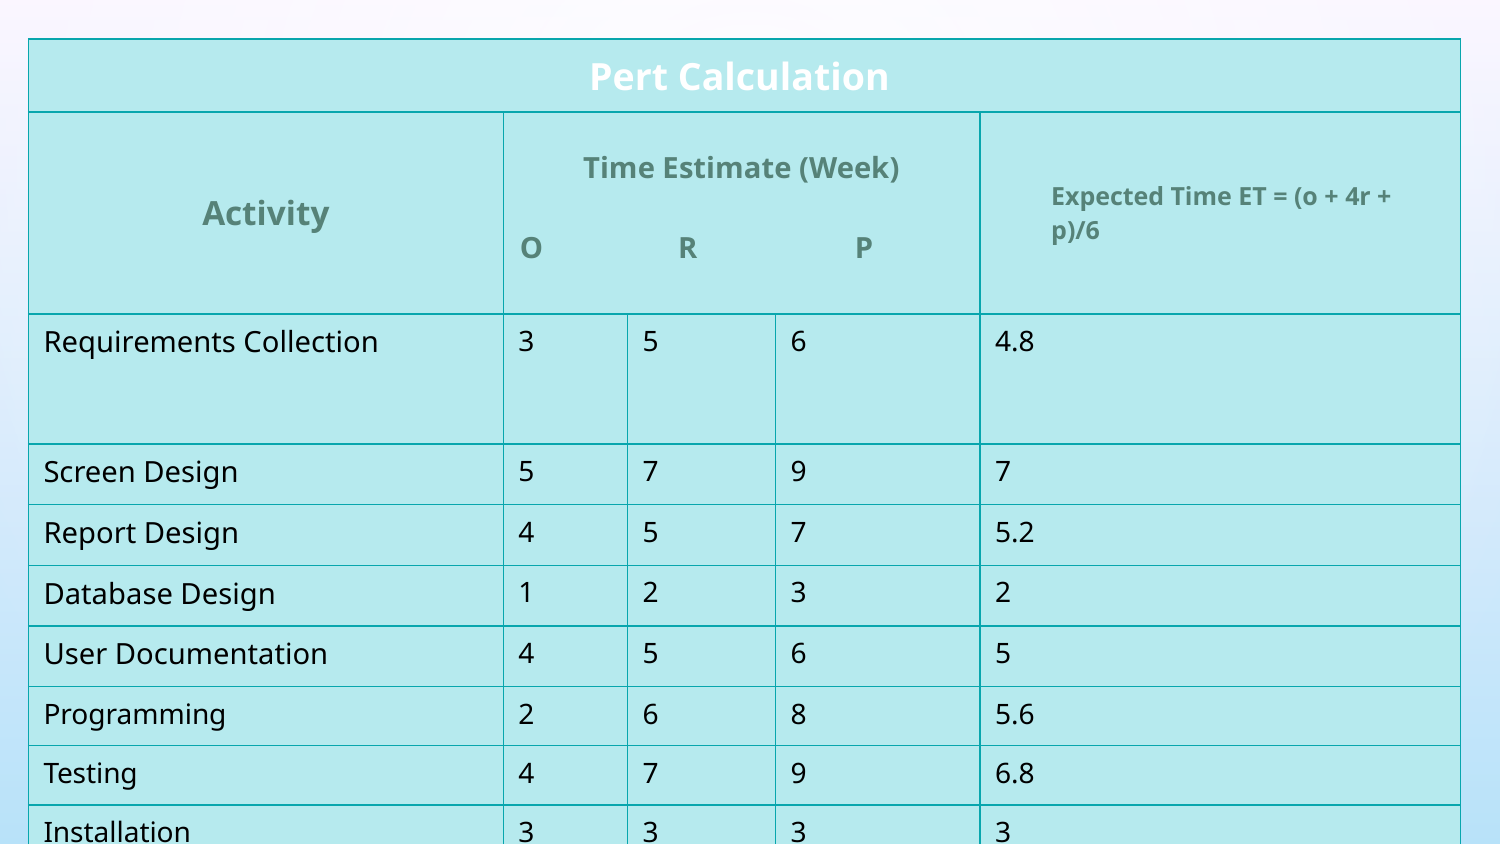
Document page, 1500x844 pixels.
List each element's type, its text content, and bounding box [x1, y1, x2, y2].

table_cell 5 [628, 505, 775, 565]
table_cell Time Estimate (Week) O R P [504, 113, 979, 313]
table_cell 5 [628, 627, 775, 686]
table_cell 9 [776, 445, 979, 504]
table_cell 6 [776, 627, 979, 686]
table_cell Installation [29, 806, 503, 844]
table_cell Activity [29, 113, 503, 313]
table_cell 5.6 [981, 687, 1460, 745]
table_cell 7 [981, 445, 1460, 504]
table_cell Programming [29, 687, 503, 745]
table_cell 3 [776, 566, 979, 625]
table_cell 2 [628, 566, 775, 625]
table_cell 5 [504, 445, 627, 504]
table_cell 7 [628, 445, 775, 504]
table_cell Cost reduction and avoidance. [0, 20, 1500, 837]
table_cell Screen Design [29, 445, 503, 504]
table_header Pert Calculation [29, 40, 1460, 111]
table_cell User Documentation [29, 627, 503, 686]
table_cell 6 [776, 315, 979, 443]
table_cell 1 [504, 566, 627, 625]
table_cell 4 [504, 627, 627, 686]
table_cell 3 [776, 806, 979, 844]
table_cell 7 [628, 746, 775, 804]
table_cell Requirements Collection [29, 315, 503, 443]
table_cell 5 [628, 315, 775, 443]
table_cell 7 [776, 505, 979, 565]
table_cell 6 [628, 687, 775, 745]
table_cell 3 [628, 806, 775, 844]
table_cell 6.8 [981, 746, 1460, 804]
table_cell 4 [504, 746, 627, 804]
table_cell 5 [981, 627, 1460, 686]
table_cell Database Design [29, 566, 503, 625]
table_cell Report Design [29, 505, 503, 565]
table_cell Expected Time ET = (o + 4r + p)/6 [981, 113, 1460, 313]
table_cell 2 [504, 687, 627, 745]
table_cell 5.2 [981, 505, 1460, 565]
table_cell 3 [504, 806, 627, 844]
table_cell 2 [981, 566, 1460, 625]
table_cell 3 [981, 806, 1460, 844]
table_cell 4 [504, 505, 627, 565]
table_cell 4.8 [981, 315, 1460, 443]
table_cell 9 [776, 746, 979, 804]
table_cell 8 [776, 687, 979, 745]
table_cell Testing [29, 746, 503, 804]
table_cell 3 [504, 315, 627, 443]
